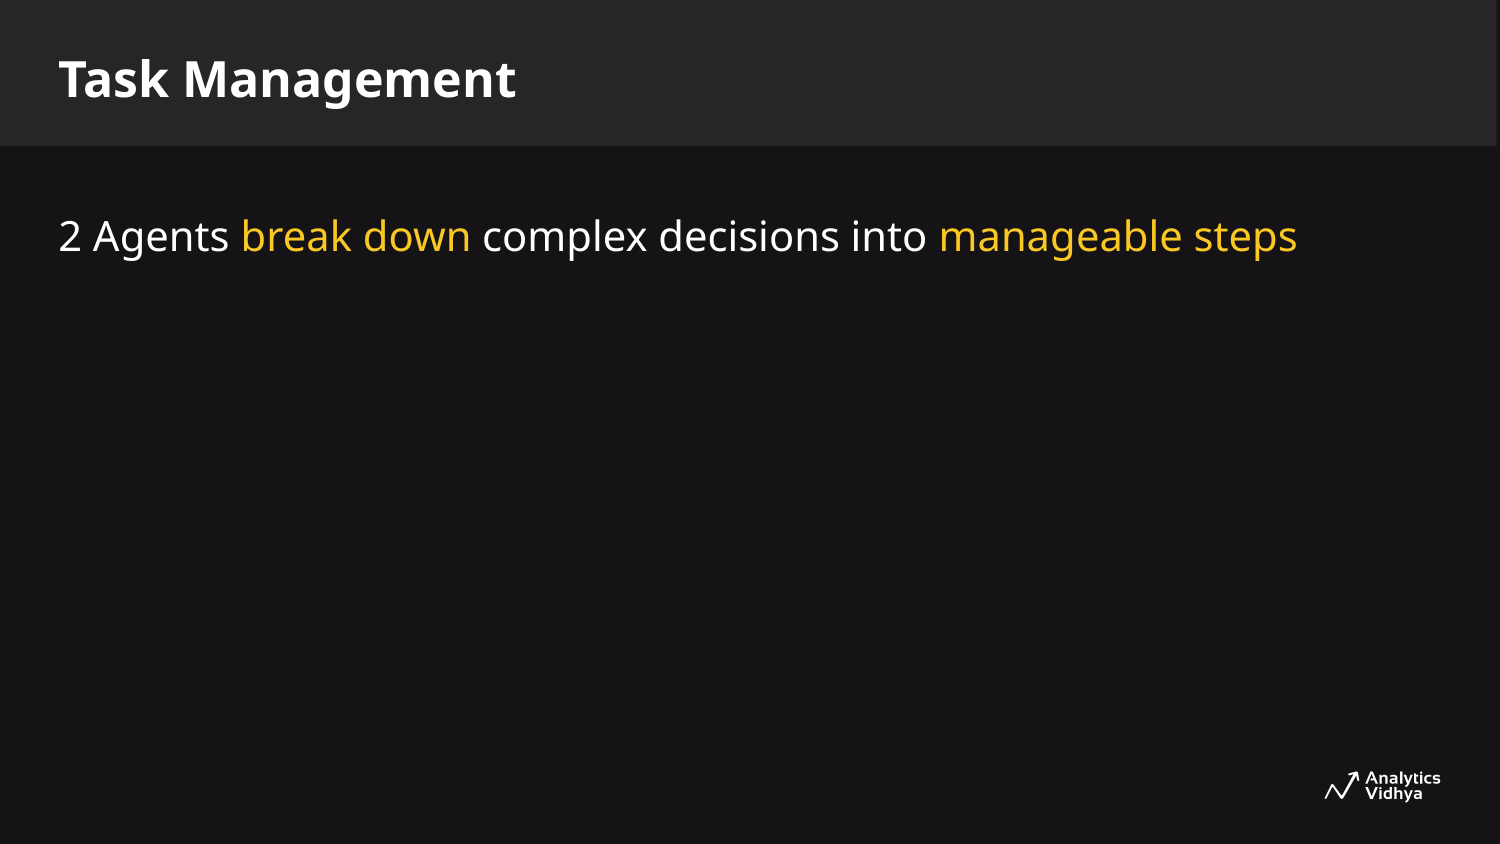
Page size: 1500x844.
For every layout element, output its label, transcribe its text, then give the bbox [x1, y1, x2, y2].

picture [1320, 769, 1445, 805]
text_box [0, 0, 1497, 146]
text_box Task Management [43, 32, 1355, 119]
text_box 2 Agents break down complex decisions into manageable steps [43, 194, 1416, 323]
